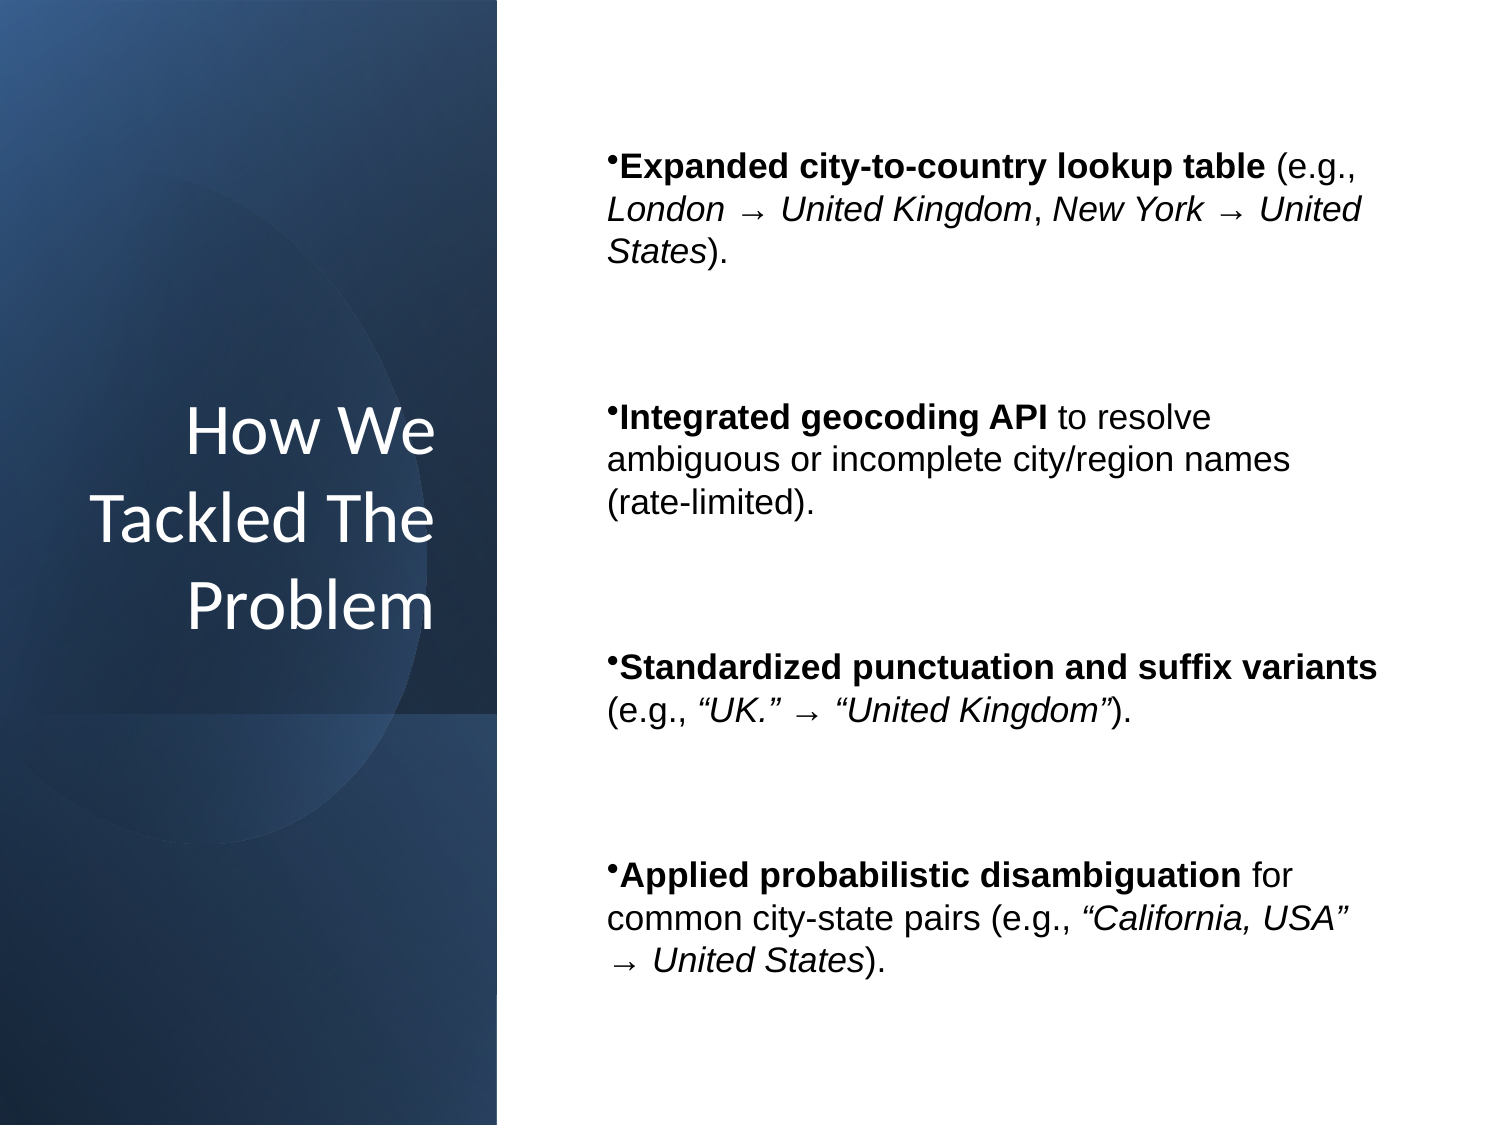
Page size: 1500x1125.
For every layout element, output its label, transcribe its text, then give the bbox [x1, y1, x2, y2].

list Expanded city-to-country lookup table (e.g., London → United Kingdom, New York → United States). Integrated geocoding API to resolve ambiguous or incomplete city/region names (rate-limited). Standardized punctuation and suffix variants (e.g., “UK.” → “United Kingdom”). Applied probabilistic disambiguation for common city-state pairs (e.g., “California, USA” → United States). [591, 106, 1399, 1017]
text_box [0, 0, 499, 1125]
title How We Tackled The Problem [57, 96, 452, 652]
text_box [499, 0, 1500, 1125]
